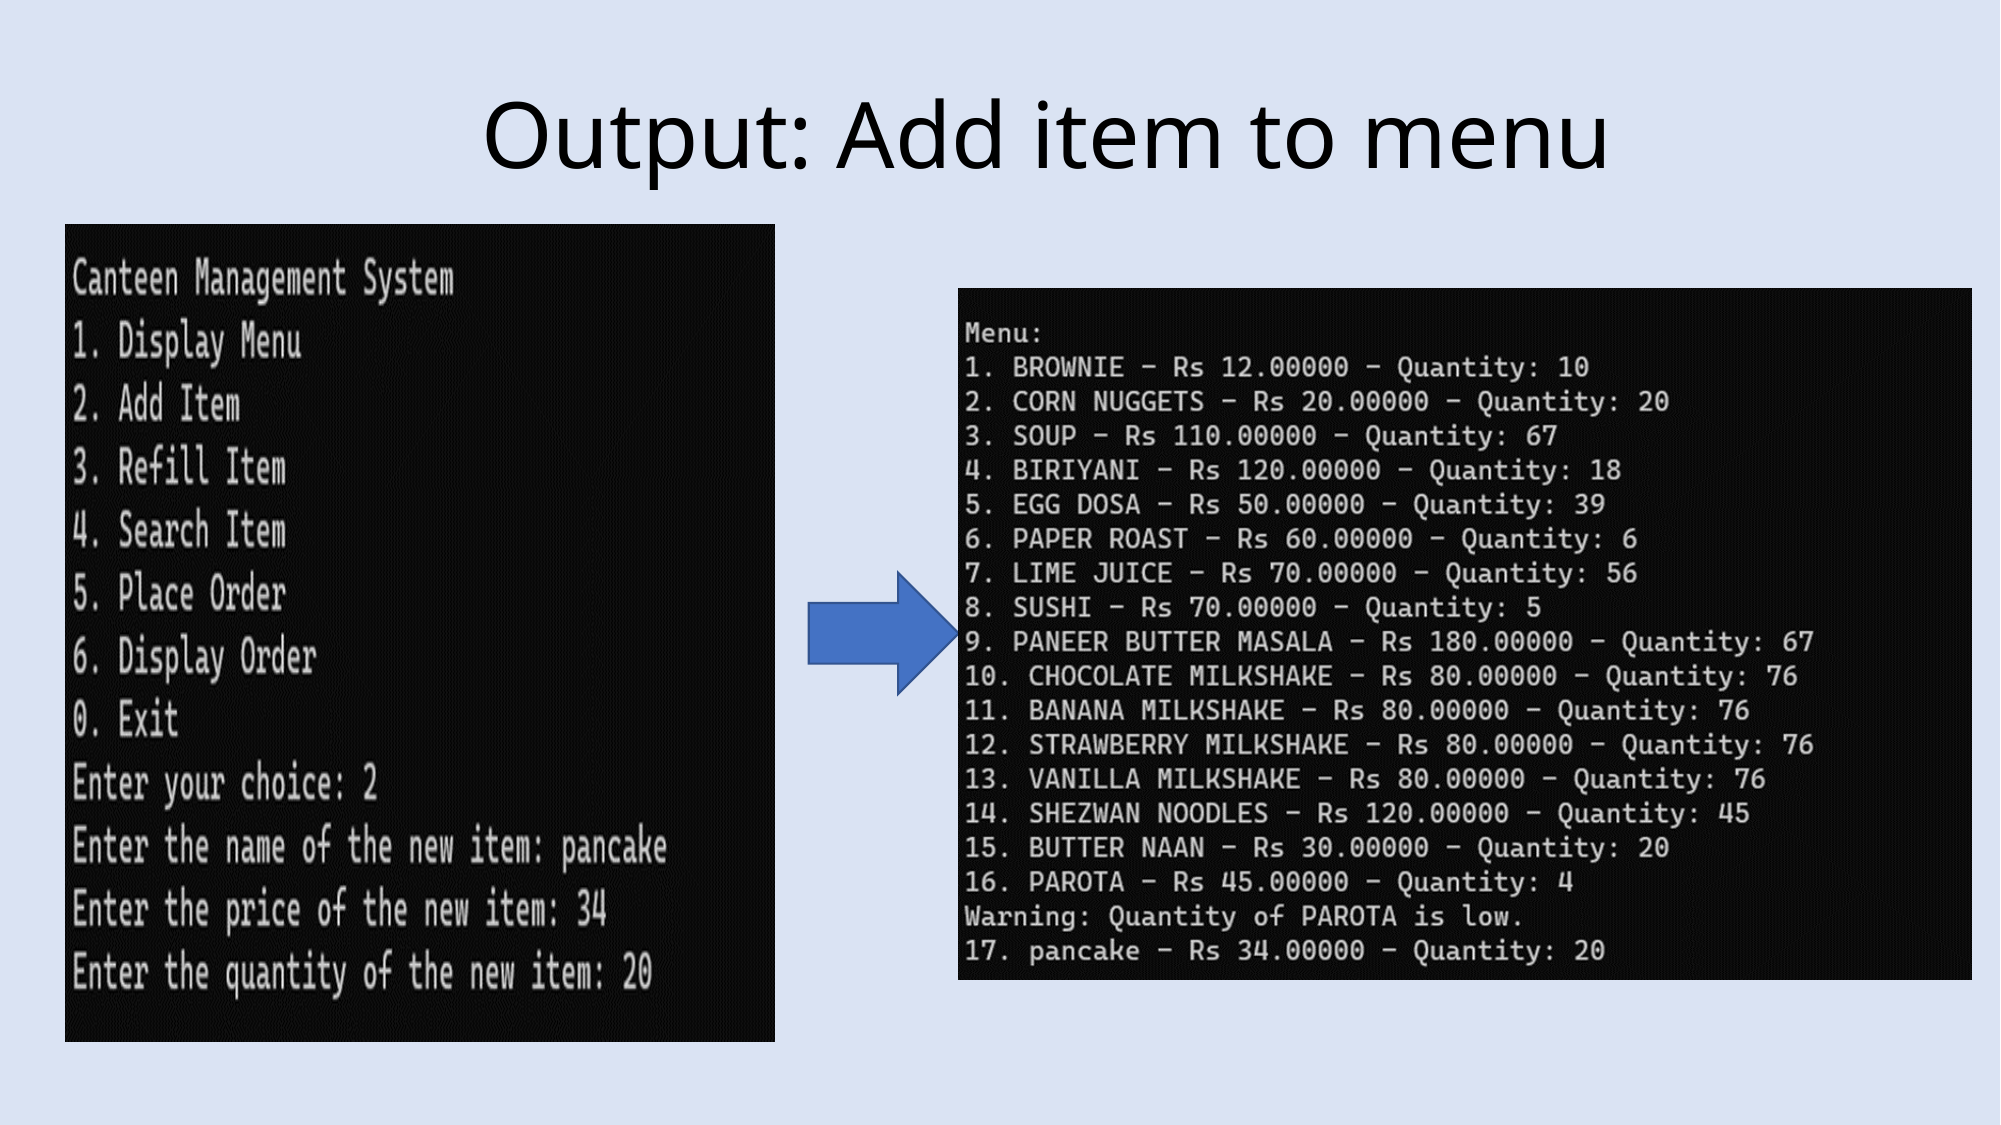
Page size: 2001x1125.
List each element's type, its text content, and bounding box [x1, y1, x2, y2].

text_box [807, 570, 958, 697]
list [65, 224, 775, 1043]
title Output: Add item to menu [466, 0, 1695, 278]
picture [958, 288, 1972, 980]
